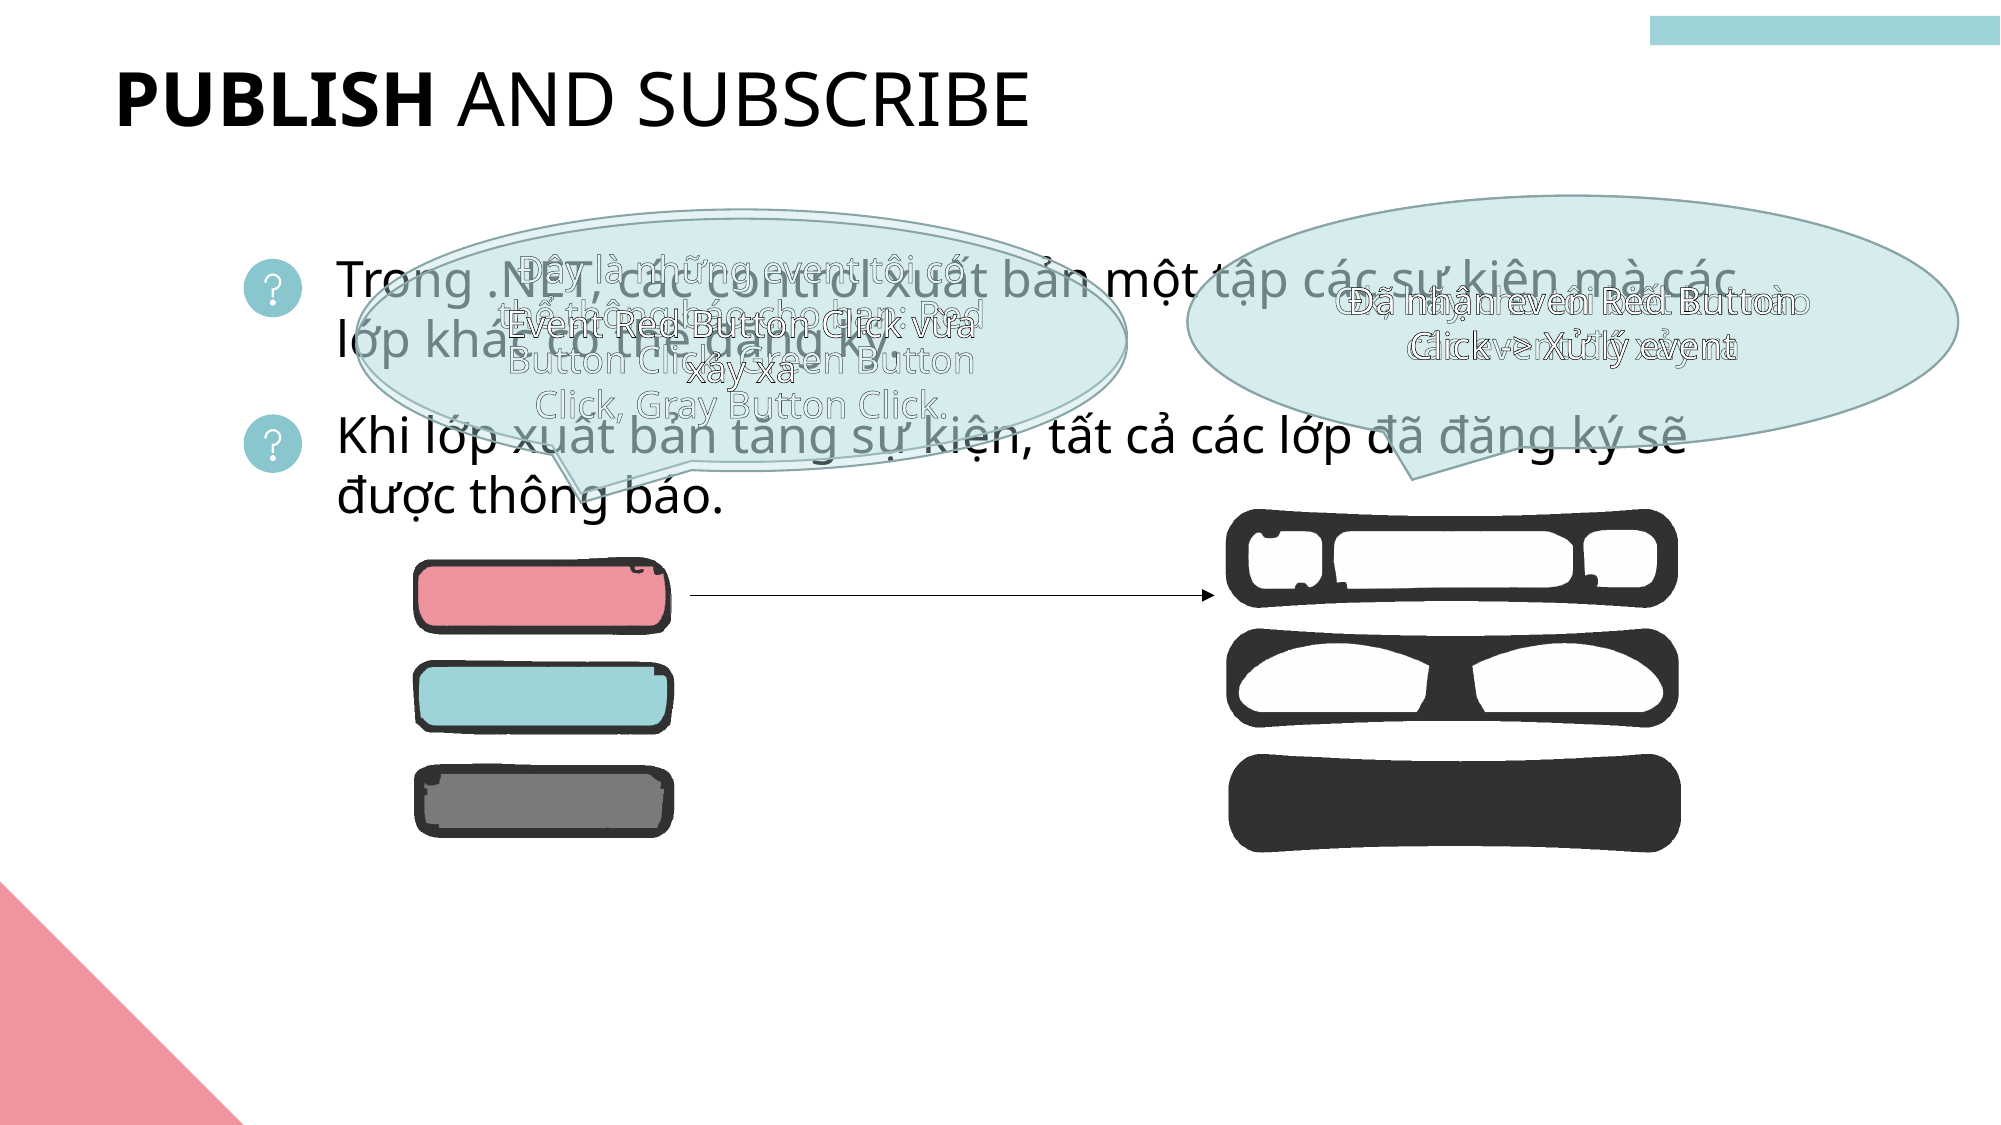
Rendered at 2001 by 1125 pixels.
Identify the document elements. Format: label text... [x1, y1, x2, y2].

text_box Event Red Button Click vừa xảy xa [362, 369, 1122, 403]
text_box PUBLISH AND SUBSCRIBE [113, 51, 1887, 142]
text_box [243, 403, 1806, 525]
text_box [1649, 15, 2000, 46]
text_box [243, 247, 1806, 369]
text_box Event Red Button Click vừa xảy xa [494, 217, 989, 247]
picture [1214, 493, 1692, 859]
picture [401, 542, 692, 855]
text_box [0, 879, 246, 1125]
text_box Đây là những event tôi có thể thông báo cho bạn: Red Button Click, Green Button Click, Gray Button Click. [463, 208, 1020, 247]
text_box Đã nhận even Red Button Click -> Xử lý event [1213, 194, 1960, 424]
